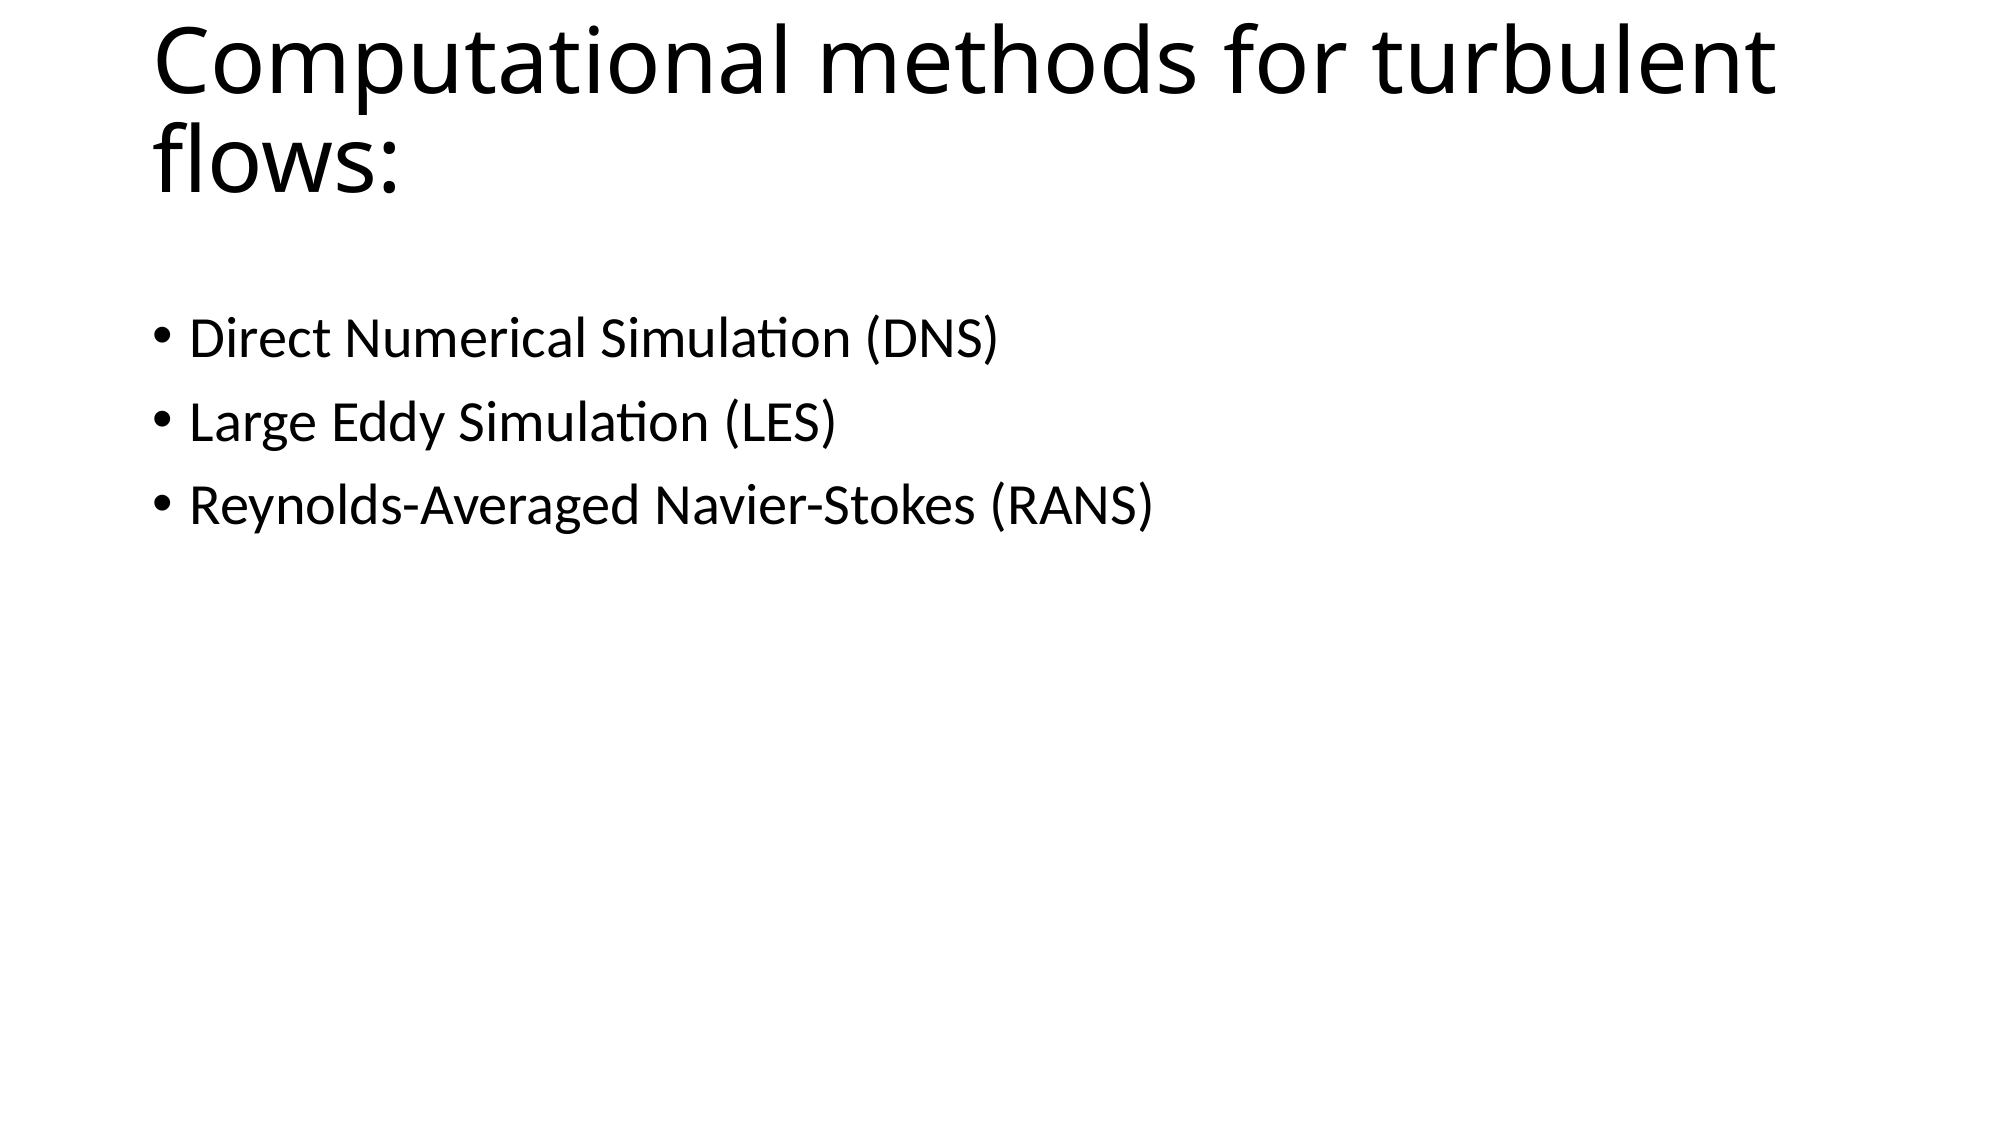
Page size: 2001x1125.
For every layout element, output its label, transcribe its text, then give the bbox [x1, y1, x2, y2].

title Computational methods for turbulent flows: [137, 59, 1863, 278]
list Direct Numerical Simulation (DNS) Large Eddy Simulation (LES) Reynolds-Averaged Navier-Stokes (RANS) [137, 299, 1863, 1014]
